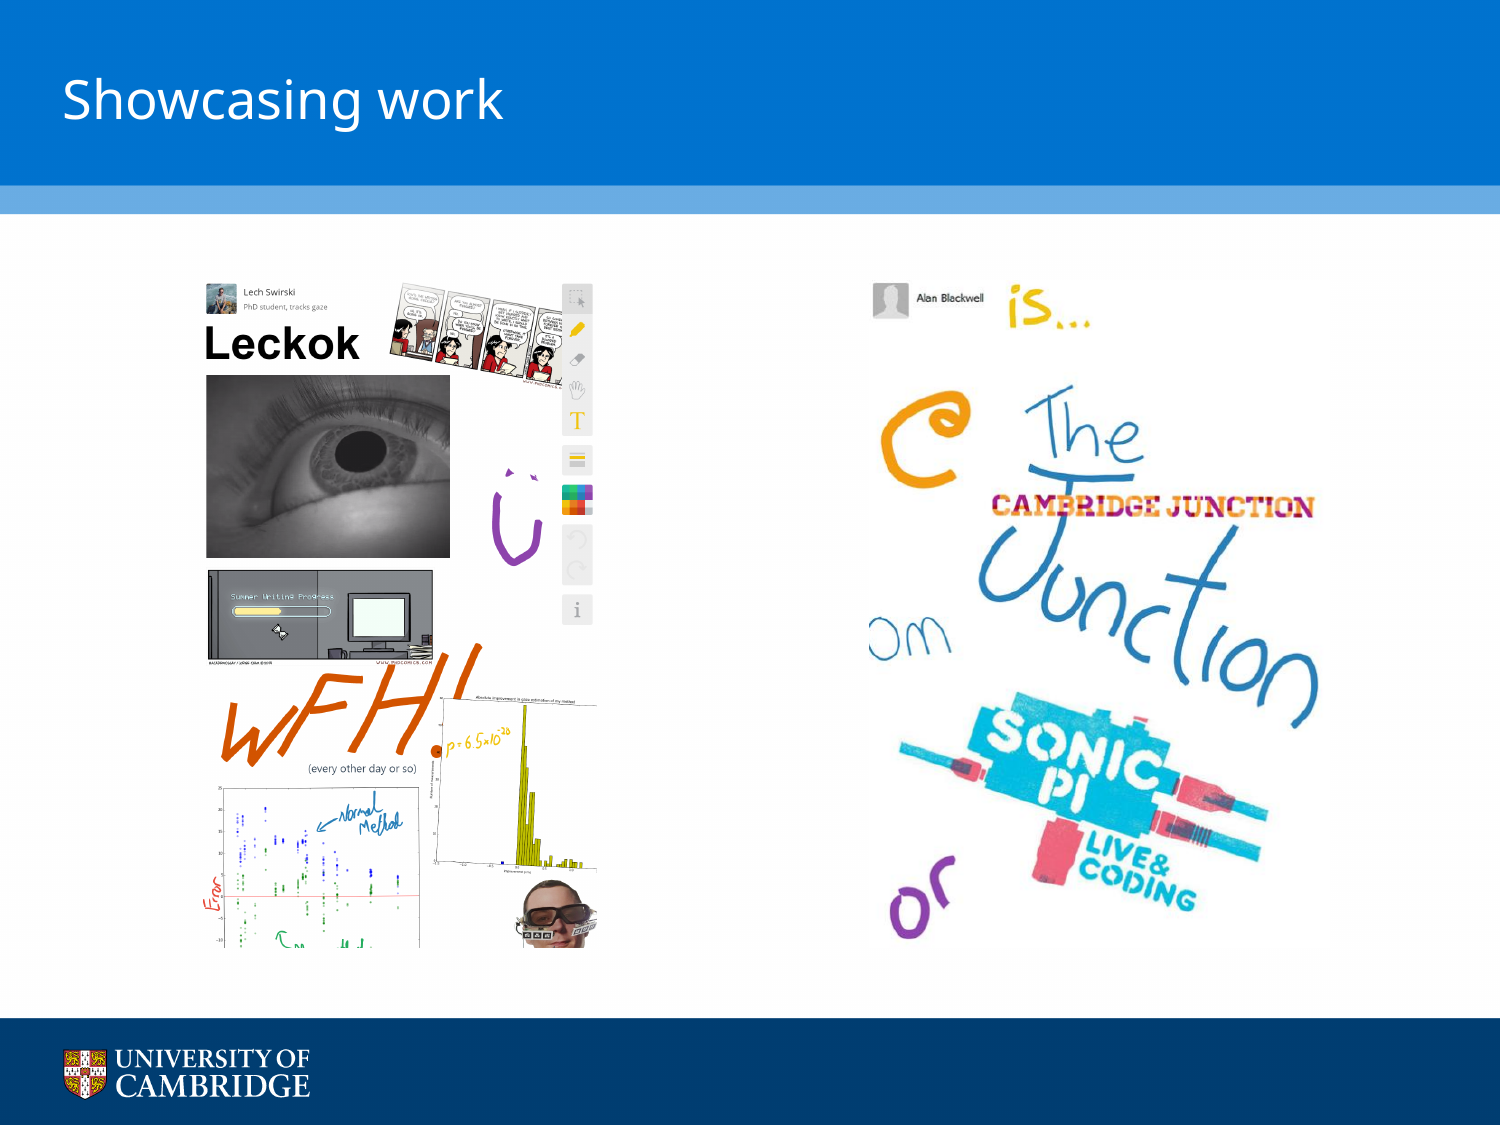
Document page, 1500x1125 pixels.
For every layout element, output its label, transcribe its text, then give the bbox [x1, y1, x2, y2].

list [869, 279, 1330, 948]
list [203, 279, 598, 948]
picture [0, 0, 1500, 1125]
title Showcasing work [63, 65, 1437, 135]
